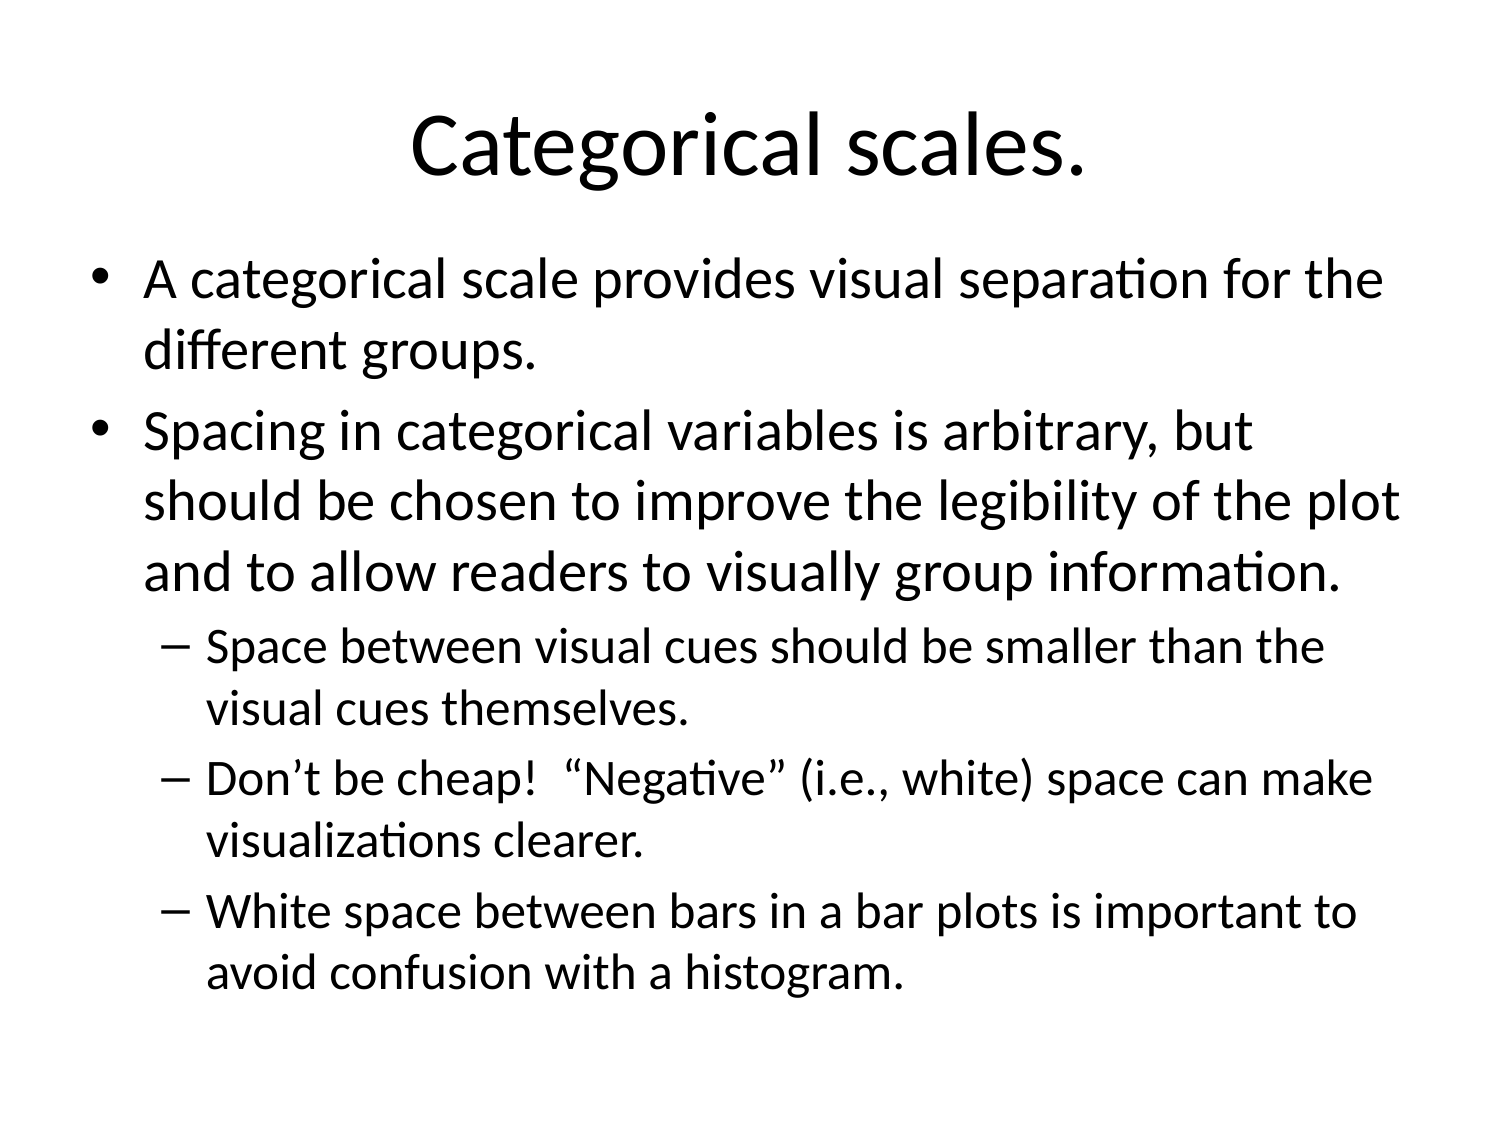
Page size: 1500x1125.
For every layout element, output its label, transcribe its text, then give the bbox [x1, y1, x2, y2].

title Categorical scales. [75, 45, 1425, 232]
list A categorical scale provides visual separation for the different groups. Spacing in categorical variables is arbitrary, but should be chosen to improve the legibility of the plot and to allow readers to visually group information. Space between visual cues should be smaller than the visual cues themselves. Don’t be cheap! “Negative” (i.e., white) space can make visualizations clearer. White space between bars in a bar plots is important to avoid confusion with a histogram. [75, 232, 1425, 1075]
